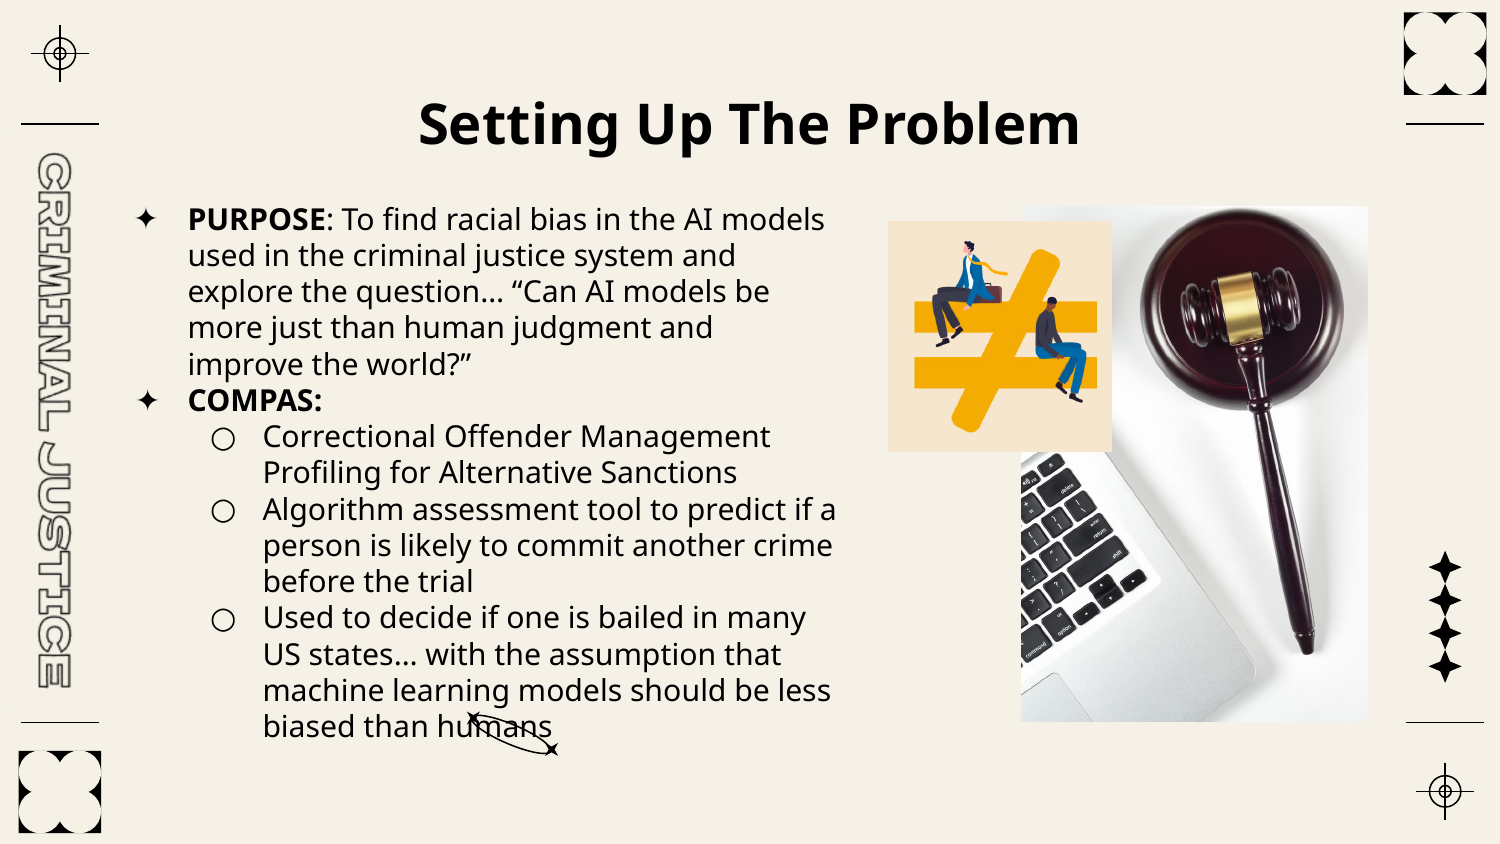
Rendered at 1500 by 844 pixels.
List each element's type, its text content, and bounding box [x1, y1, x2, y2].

picture [14, 133, 124, 710]
text_box PURPOSE: To find racial bias in the AI models used in the criminal justice system and explore the question… “Can AI models be more just than human judgment and improve the world?” COMPAS: Correctional Offender Management Profiling for Alternative Sanctions Algorithm assessment tool to predict if a person is likely to commit another crime before the trial Used to decide if one is bailed in many US states… with the assumption that machine learning models should be less biased than humans [97, 184, 853, 790]
picture [887, 206, 1369, 722]
title Setting Up The Problem [116, 88, 1383, 156]
